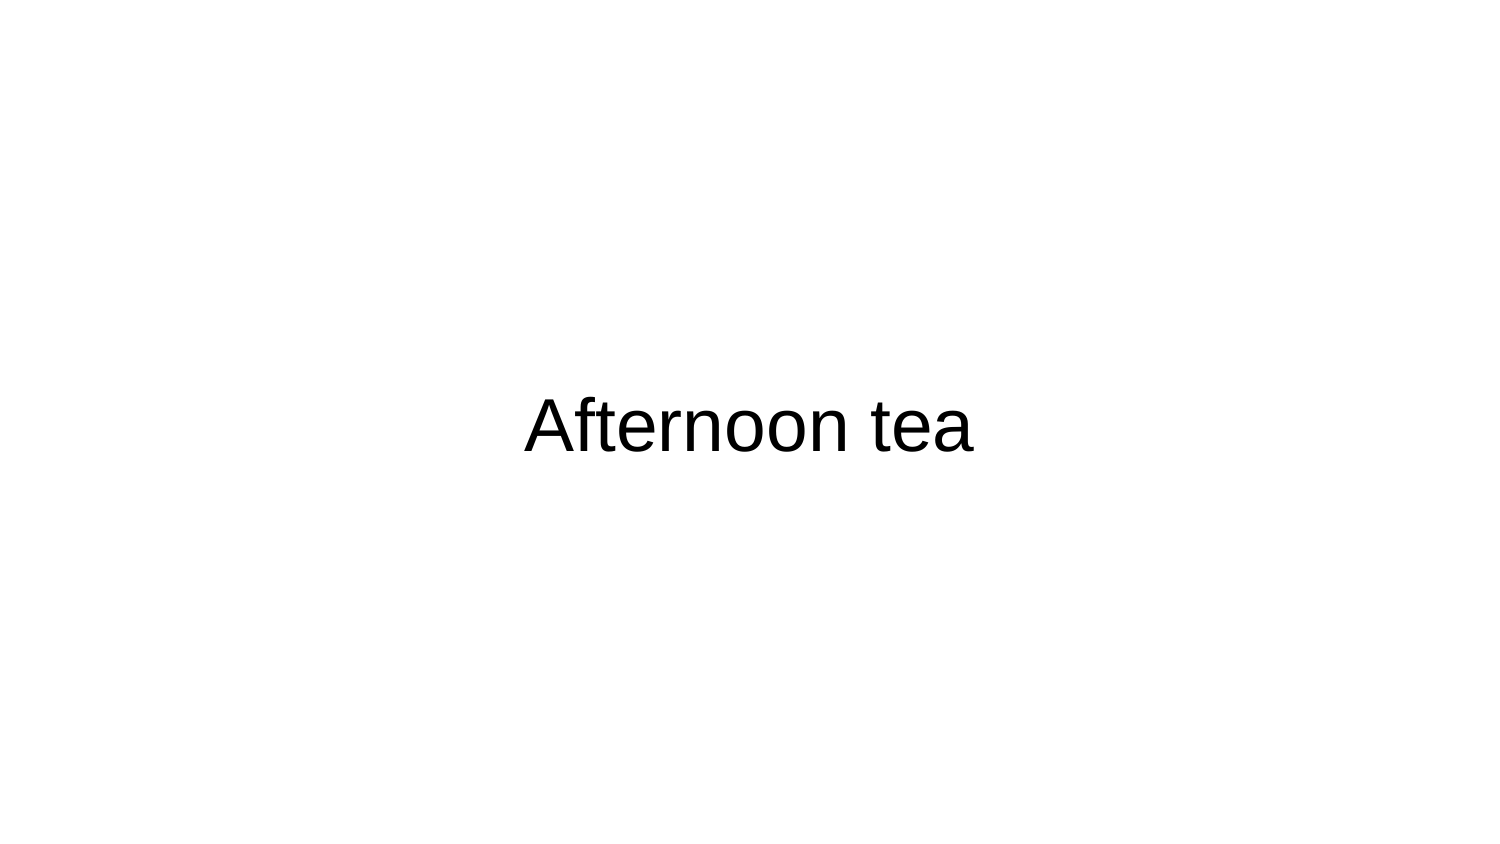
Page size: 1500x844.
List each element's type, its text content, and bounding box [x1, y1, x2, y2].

title Afternoon tea [51, 352, 1449, 491]
